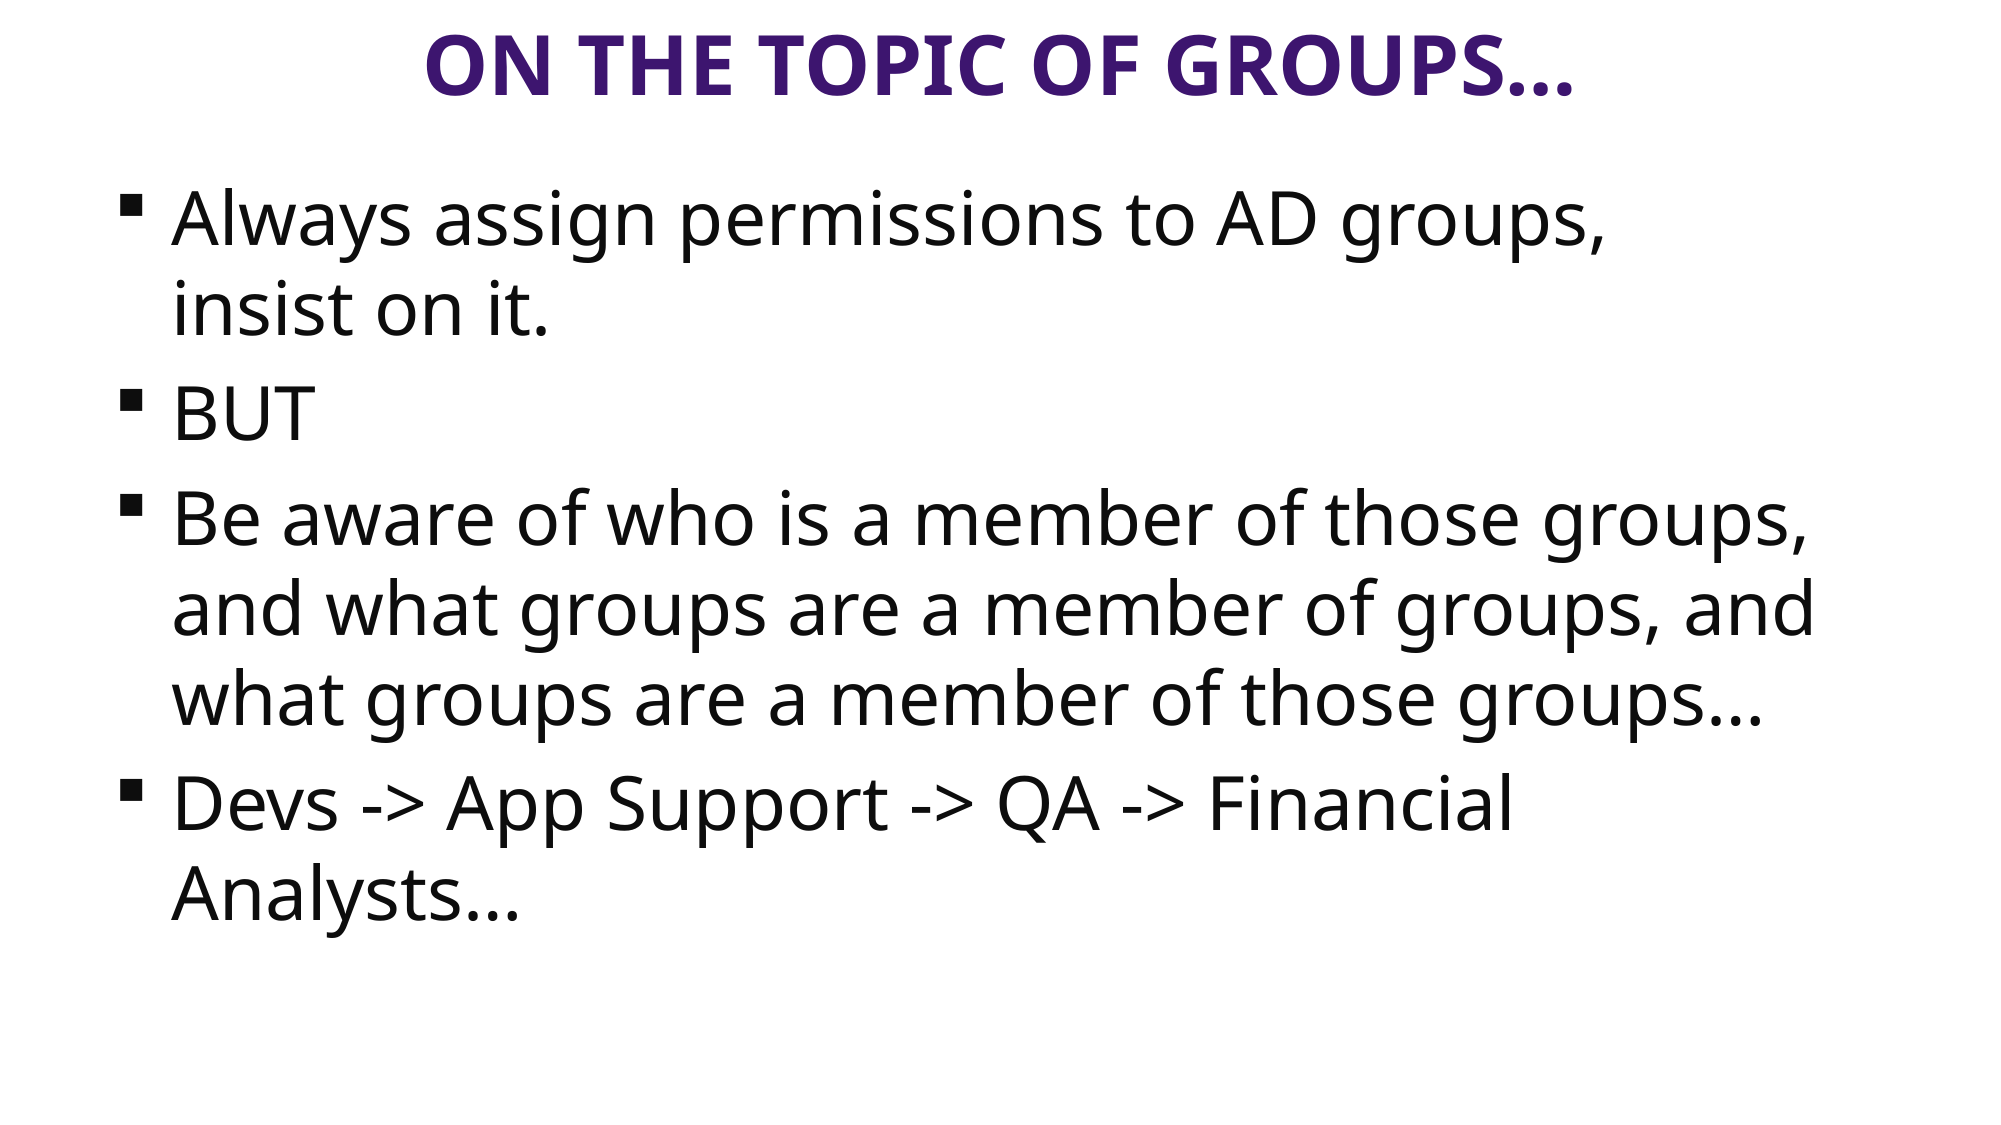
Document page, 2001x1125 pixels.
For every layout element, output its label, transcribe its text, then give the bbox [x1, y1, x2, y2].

list Always assign permissions to AD groups, insist on it. BUT Be aware of who is a member of those groups, and what groups are a member of groups, and what groups are a member of those groups… Devs -> App Support -> QA -> Financial Analysts… [99, 162, 1900, 963]
title On the topic of Groups… [0, 0, 2000, 125]
